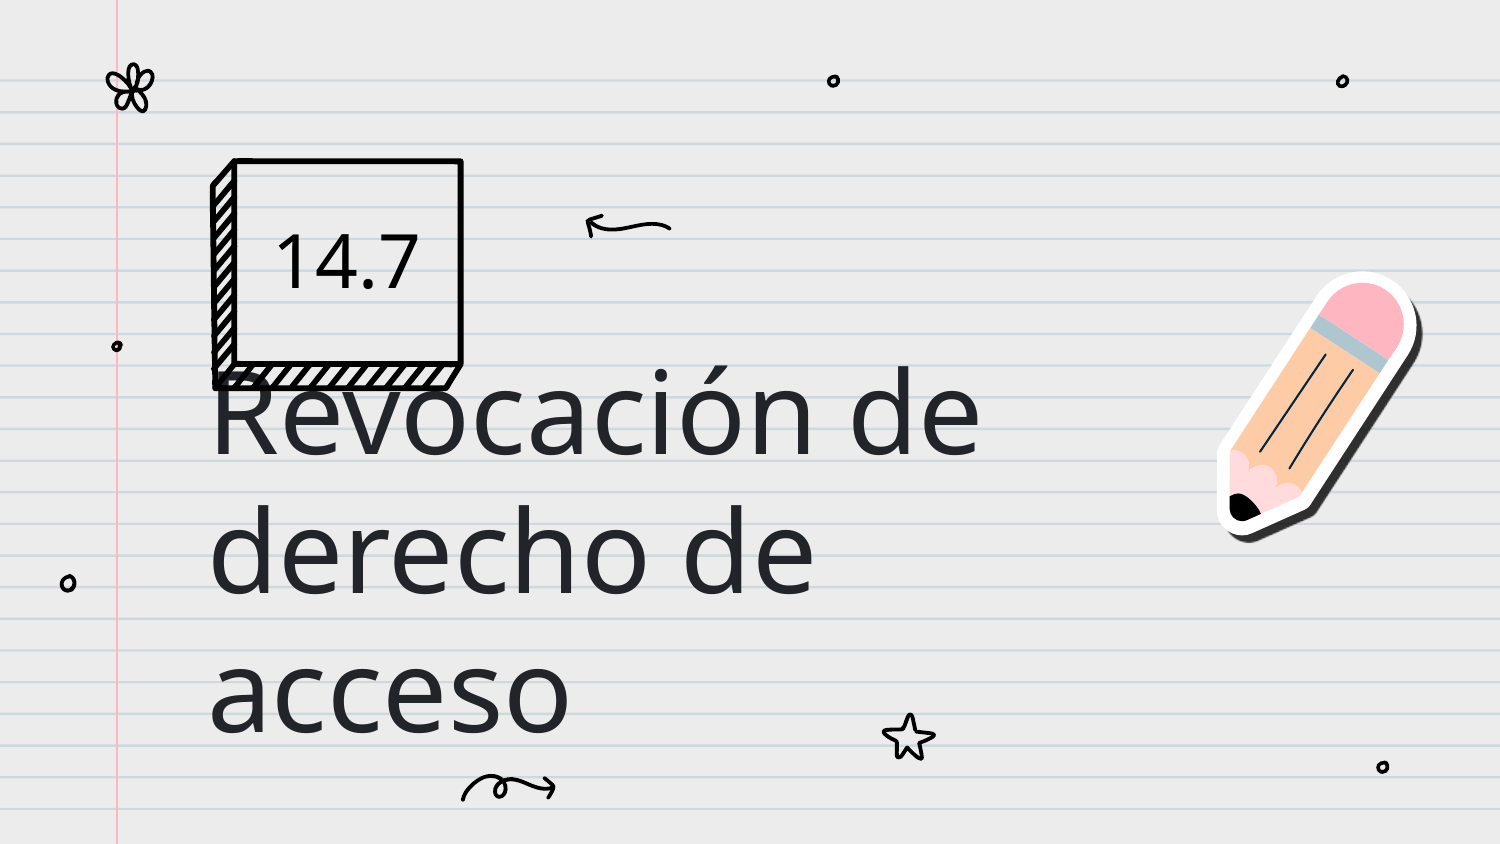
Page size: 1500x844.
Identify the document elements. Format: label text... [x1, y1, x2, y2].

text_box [209, 157, 465, 392]
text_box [1216, 271, 1425, 536]
title Revocación de derecho de acceso [191, 480, 1143, 615]
